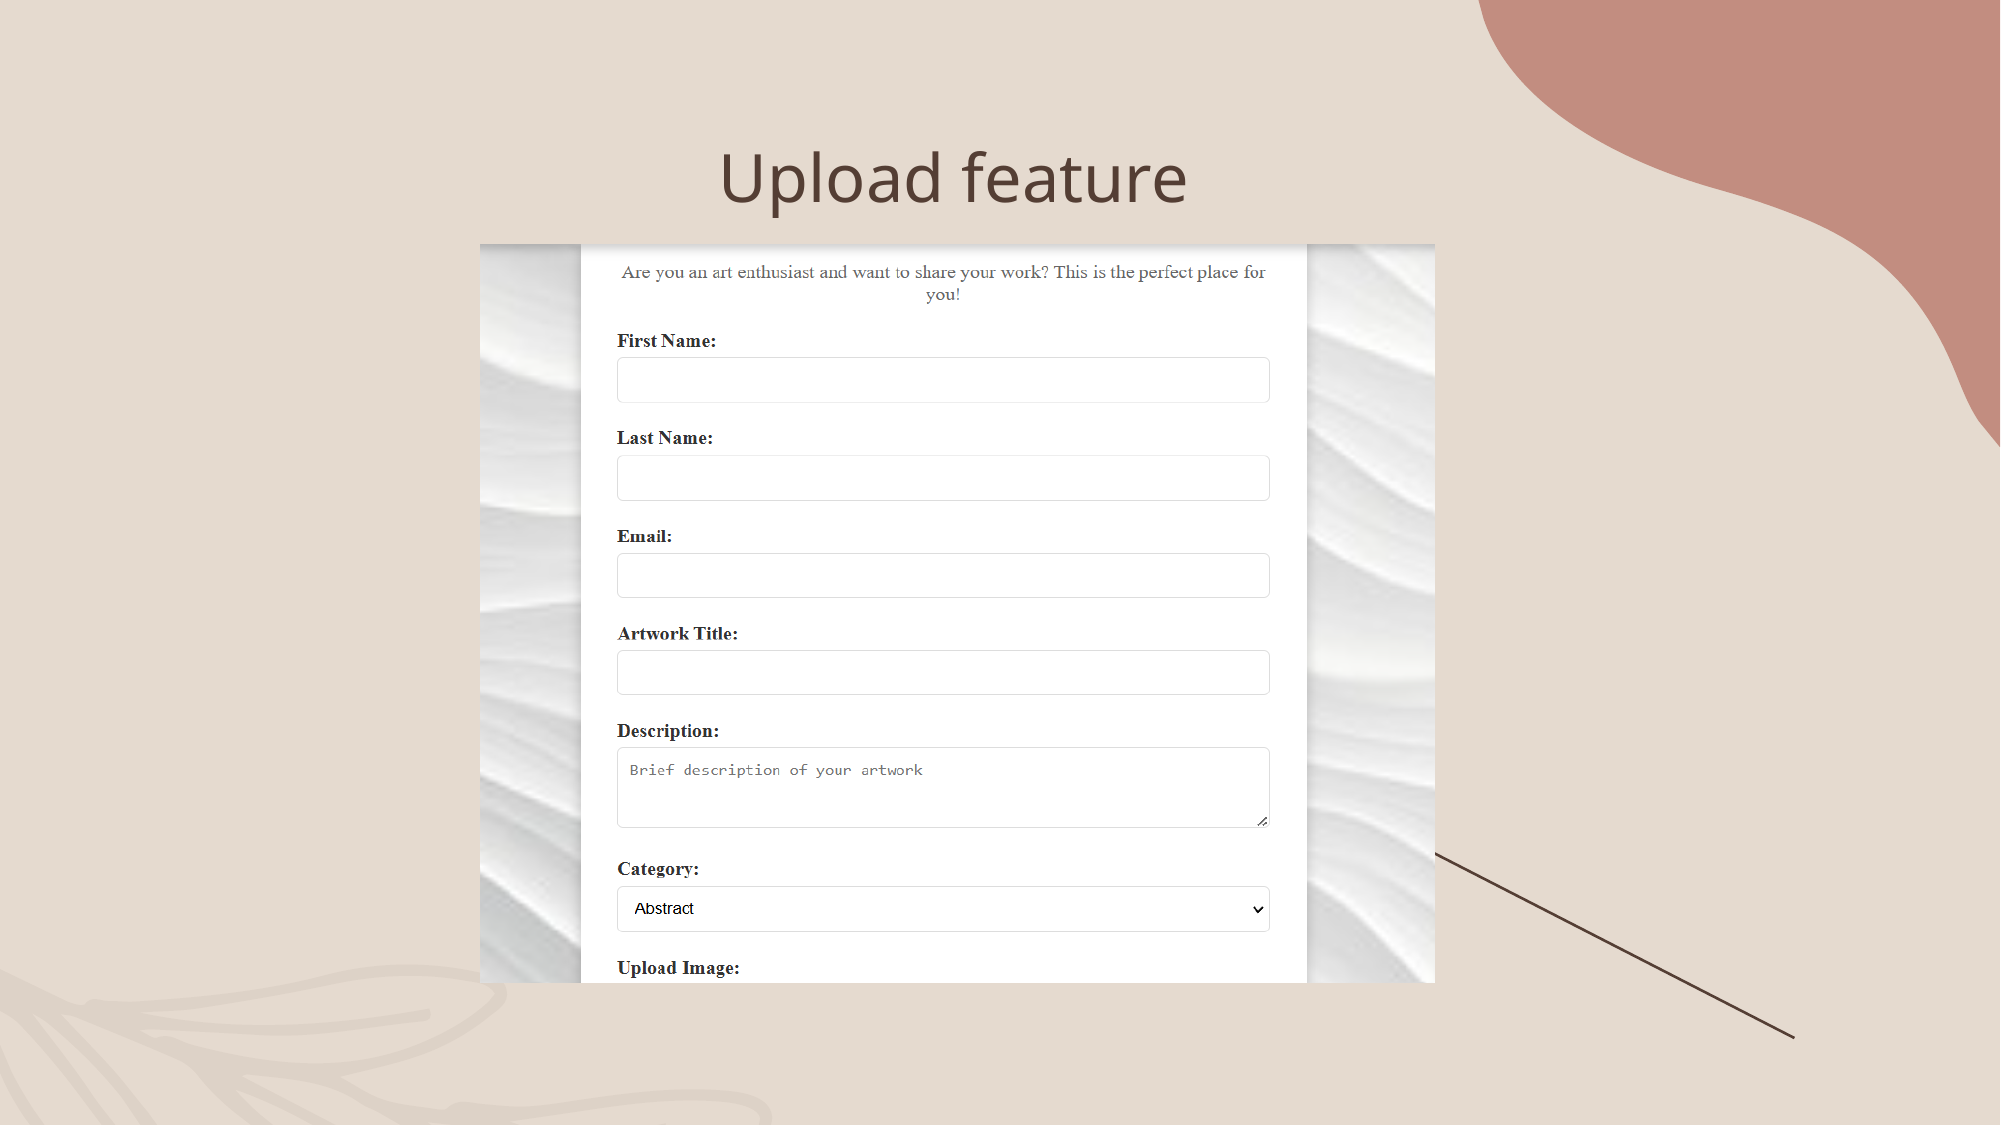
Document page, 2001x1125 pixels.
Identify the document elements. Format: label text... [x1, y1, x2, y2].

title Upload feature [703, 74, 1298, 224]
picture [480, 244, 1435, 983]
